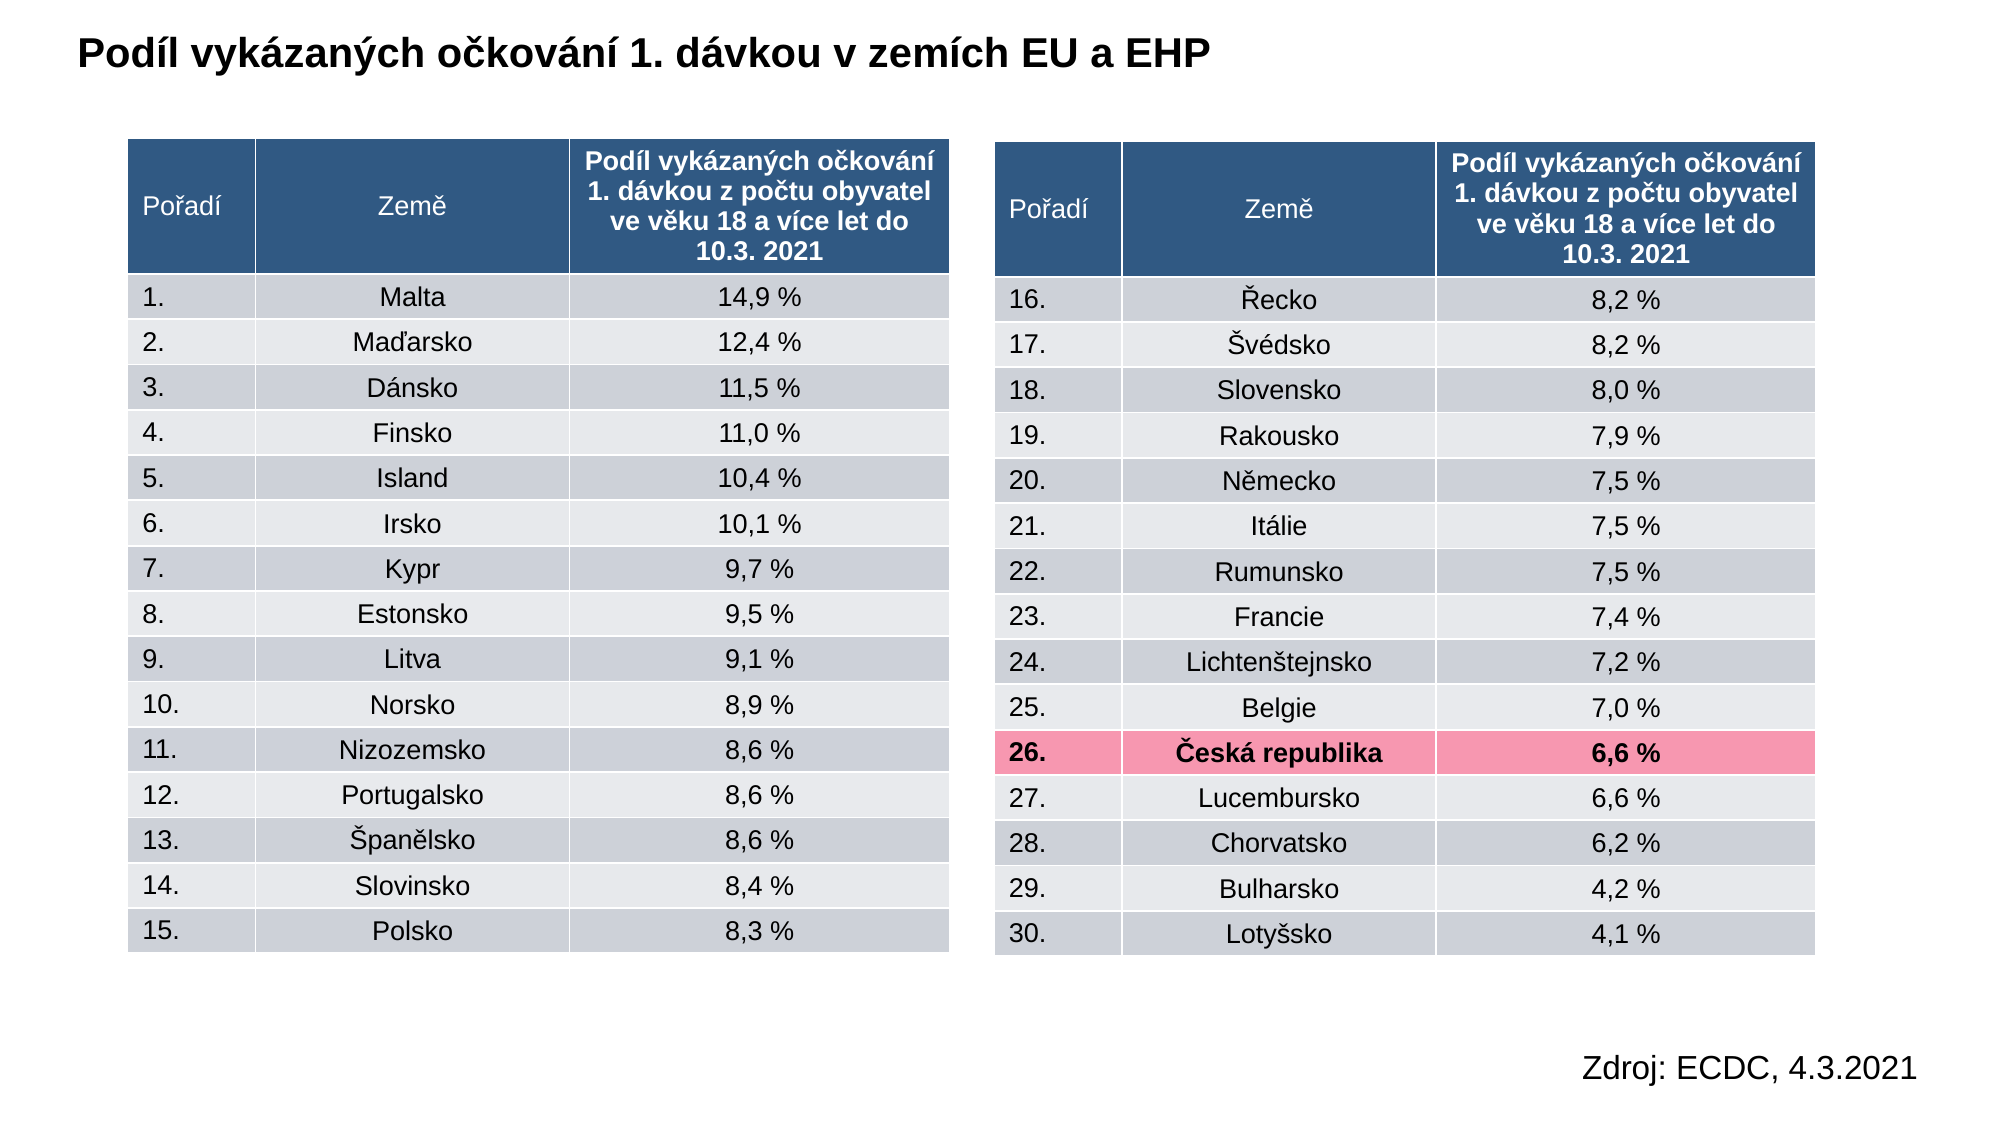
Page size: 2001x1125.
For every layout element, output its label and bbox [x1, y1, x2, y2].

table_cell [256, 592, 569, 635]
table_cell [995, 368, 1121, 412]
table_cell [128, 547, 255, 590]
table_cell [128, 864, 255, 907]
table_cell [1437, 912, 1815, 955]
table_header [1123, 142, 1435, 276]
table_cell [570, 501, 949, 545]
table_cell [995, 278, 1121, 321]
table_cell [995, 504, 1121, 548]
table_cell [128, 411, 255, 454]
table_cell [1437, 776, 1815, 819]
table_cell [1123, 504, 1435, 548]
table_cell [256, 501, 569, 545]
table_cell [1123, 278, 1435, 321]
table_cell [128, 592, 255, 635]
table_cell [1123, 640, 1435, 683]
table_cell [995, 459, 1121, 502]
text_box [1567, 1039, 2000, 1094]
table_header [995, 142, 1121, 276]
table_cell [256, 320, 569, 364]
table_cell [256, 682, 569, 726]
table_cell [1123, 731, 1435, 774]
table_cell [570, 456, 949, 499]
table_cell [995, 549, 1121, 593]
table_cell [1437, 731, 1815, 774]
table_header [570, 139, 949, 273]
table_cell [256, 547, 569, 590]
table_cell [128, 365, 255, 409]
table_cell [570, 365, 949, 409]
table_cell [1437, 685, 1815, 729]
table_cell [570, 773, 949, 817]
table_cell [1437, 504, 1815, 548]
table_cell [570, 682, 949, 726]
table_cell [128, 320, 255, 364]
table_cell [995, 640, 1121, 683]
title [62, 0, 1288, 111]
table_cell [1437, 821, 1815, 865]
table_cell [570, 909, 949, 952]
table_cell [570, 275, 949, 318]
table_cell [128, 773, 255, 817]
table_cell [256, 411, 569, 454]
table_cell [128, 501, 255, 545]
table_cell [1437, 323, 1815, 366]
table_cell [1437, 278, 1815, 321]
table_header [128, 139, 255, 273]
table_cell [570, 728, 949, 771]
table_cell [1437, 413, 1815, 457]
table_cell [570, 547, 949, 590]
table_cell [995, 413, 1121, 457]
table_cell [256, 909, 569, 952]
table_header [256, 139, 569, 273]
table_cell [570, 411, 949, 454]
table_cell [256, 728, 569, 771]
table_cell [570, 864, 949, 907]
table_cell [256, 773, 569, 817]
table_cell [1123, 323, 1435, 366]
table_cell [995, 323, 1121, 366]
table_cell [995, 912, 1121, 955]
table_cell [256, 365, 569, 409]
table_cell [995, 595, 1121, 638]
table_cell [995, 821, 1121, 865]
table_cell [1437, 368, 1815, 412]
table_cell [128, 818, 255, 862]
table_cell [128, 456, 255, 499]
table_cell [128, 275, 255, 318]
table_cell [570, 592, 949, 635]
table_cell [1437, 549, 1815, 593]
table_cell [570, 637, 949, 681]
table_cell [256, 864, 569, 907]
table_cell [256, 275, 569, 318]
table_cell [995, 685, 1121, 729]
table_cell [256, 818, 569, 862]
table_cell [995, 866, 1121, 910]
table_cell [1123, 776, 1435, 819]
table_cell [1123, 912, 1435, 955]
table_cell [128, 682, 255, 726]
table_cell [570, 320, 949, 364]
table_cell [128, 909, 255, 952]
table_cell [1123, 368, 1435, 412]
table_cell [570, 818, 949, 862]
table_cell [128, 637, 255, 681]
table_cell [1437, 640, 1815, 683]
table_cell [128, 728, 255, 771]
table_cell [1123, 595, 1435, 638]
table_cell [995, 776, 1121, 819]
table_cell [1123, 866, 1435, 910]
table_cell [256, 637, 569, 681]
table_cell [1437, 595, 1815, 638]
table_cell [1437, 459, 1815, 502]
table_cell [1123, 413, 1435, 457]
table_cell [1123, 549, 1435, 593]
table_cell [1123, 459, 1435, 502]
table_cell [1123, 685, 1435, 729]
table_cell [1123, 821, 1435, 865]
table_cell [256, 456, 569, 499]
table_header [1437, 142, 1815, 276]
table_cell [995, 731, 1121, 774]
table_cell [1437, 866, 1815, 910]
